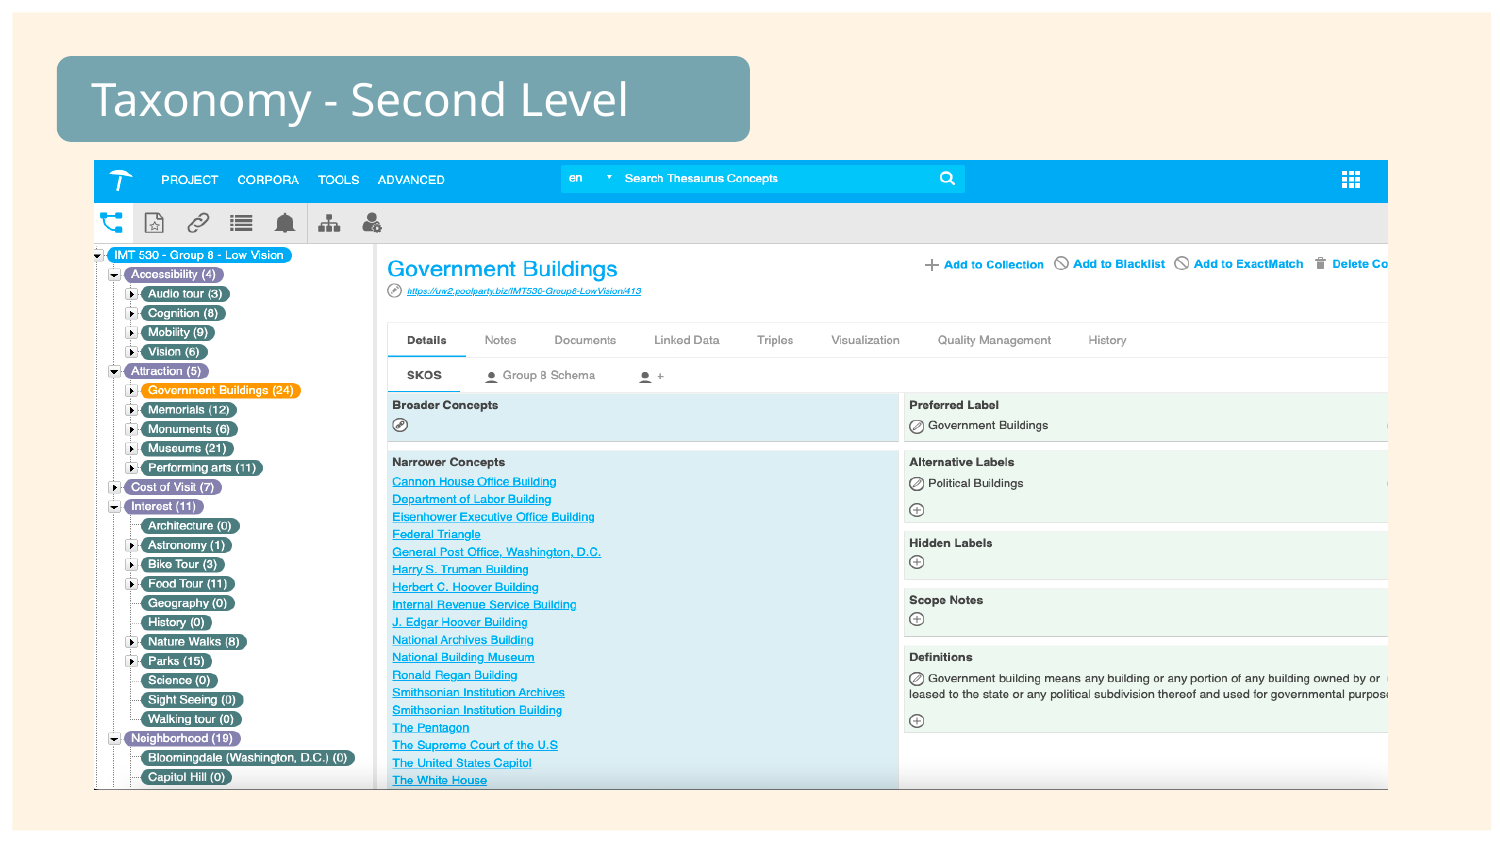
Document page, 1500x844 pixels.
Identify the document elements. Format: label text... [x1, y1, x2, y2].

picture [757, 177, 764, 184]
text_box [729, 56, 751, 142]
picture [112, 171, 128, 175]
text_box [12, 12, 1491, 831]
text_box [56, 56, 76, 142]
text_box Taxonomy - Second Level [76, 56, 729, 142]
picture [93, 204, 1389, 790]
